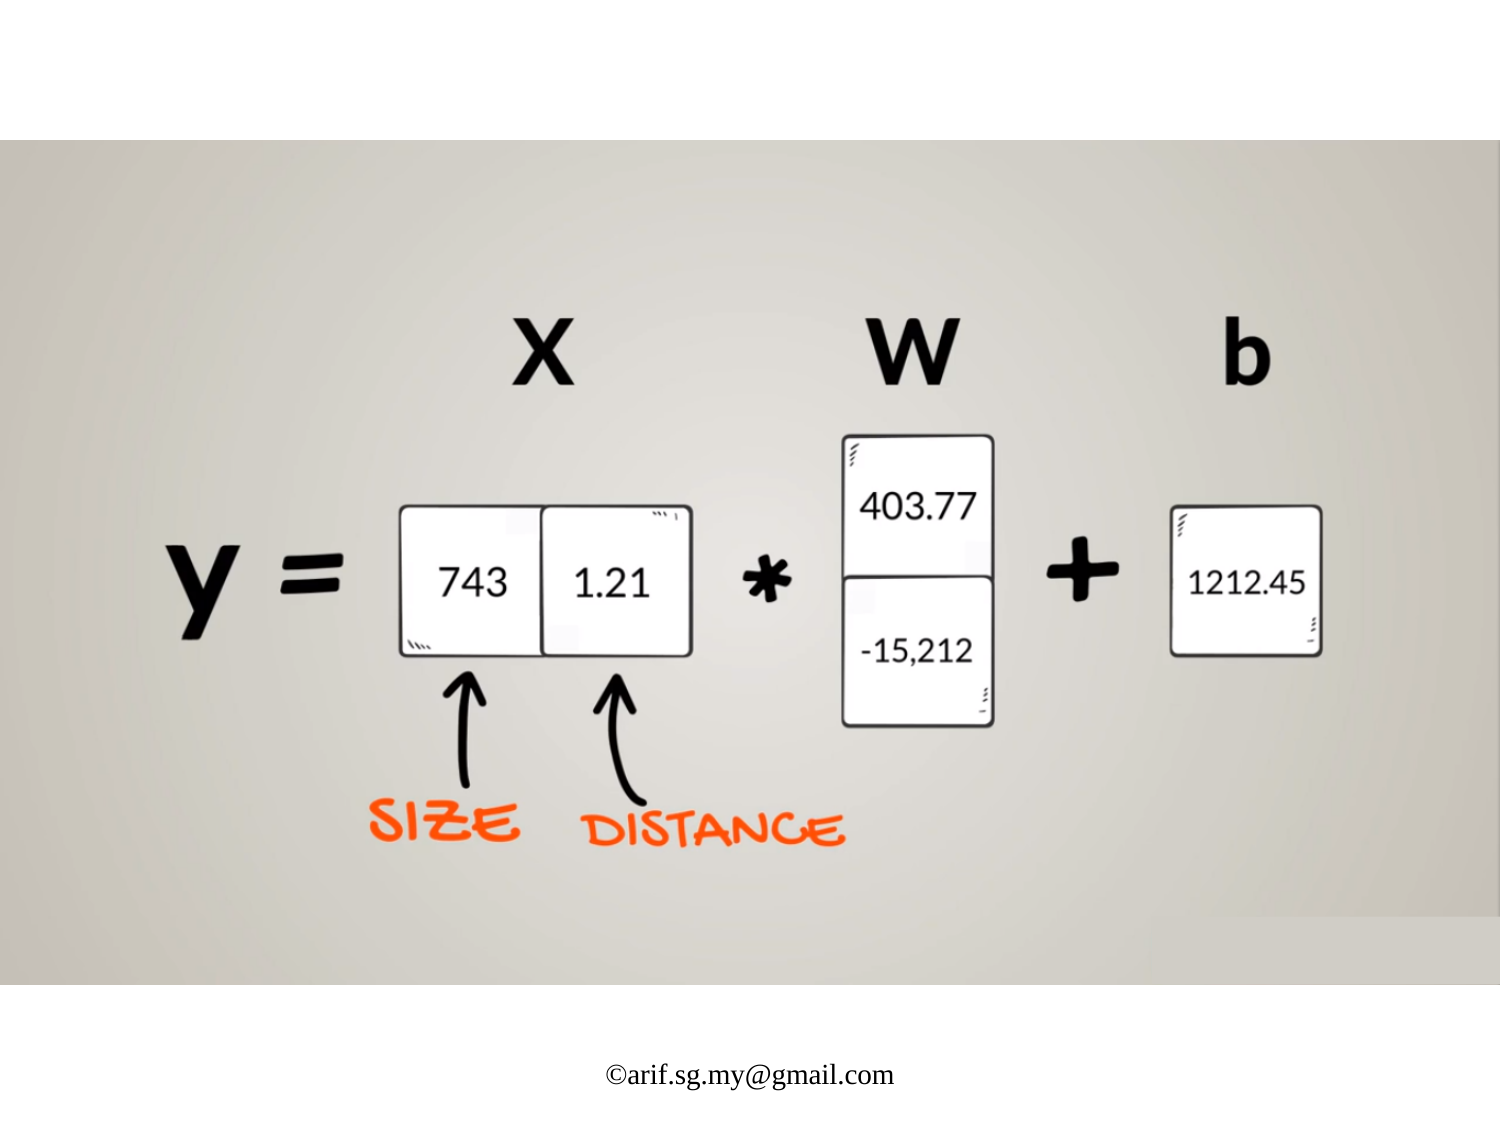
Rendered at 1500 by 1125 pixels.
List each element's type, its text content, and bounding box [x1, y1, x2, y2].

picture [0, 140, 1500, 985]
footer ©arif.sg.my@gmail.com [496, 1042, 1004, 1103]
